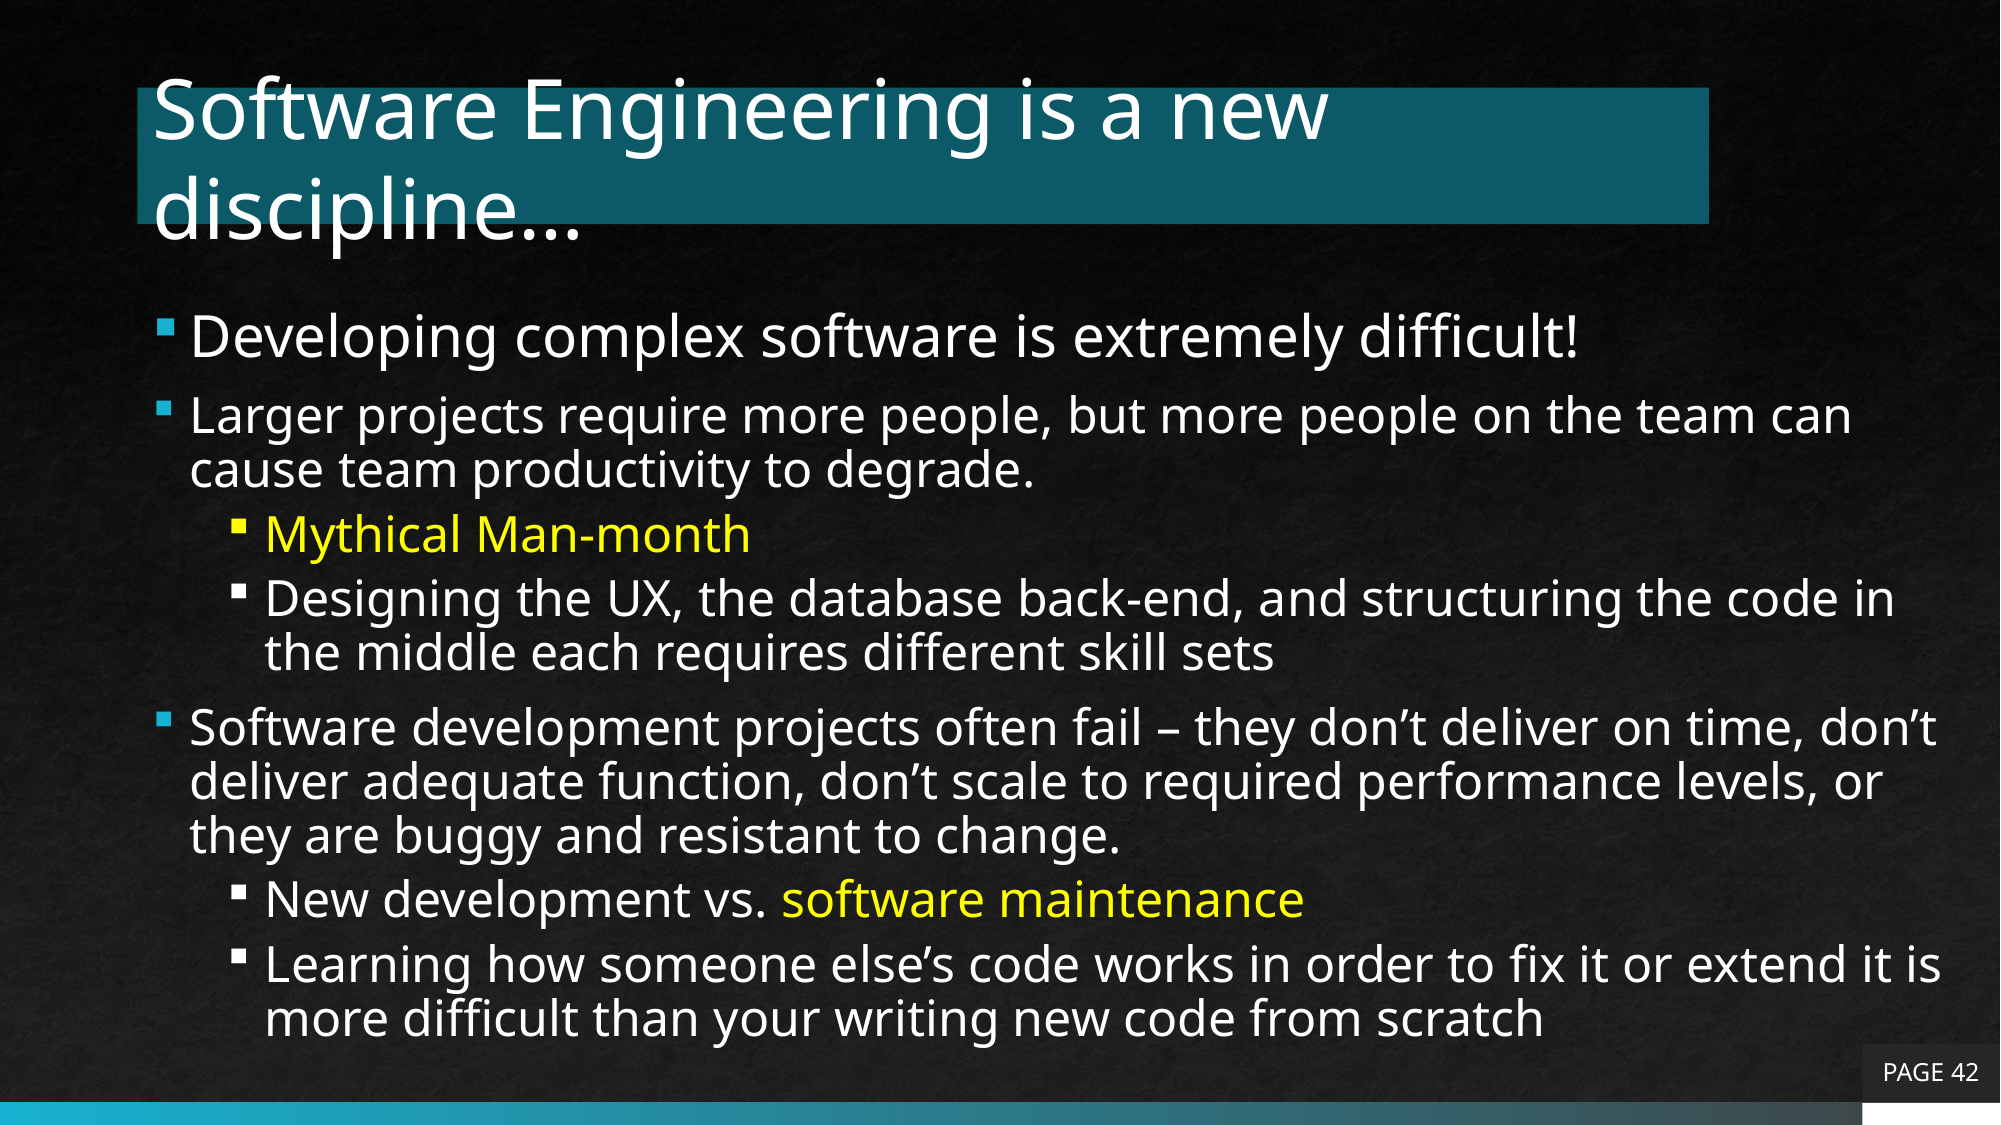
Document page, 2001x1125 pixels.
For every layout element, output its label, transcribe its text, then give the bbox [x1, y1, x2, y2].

list Developing complex software is extremely difficult! Larger projects require more people, but more people on the team can cause team productivity to degrade. Mythical Man-month Designing the UX, the database back-end, and structuring the code in the middle each requires different skill sets Software development projects often fail – they don’t deliver on time, don’t deliver adequate function, don’t scale to required performance levels, or they are buggy and resistant to change. New development vs. software maintenance Learning how someone else’s code works in order to fix it or extend it is more difficult than your writing new code from scratch [137, 299, 1964, 1077]
slide_number PAGE 42 [1862, 1043, 2000, 1103]
picture [0, 0, 2000, 1103]
title Software Engineering is a new discipline… [137, 87, 1709, 225]
